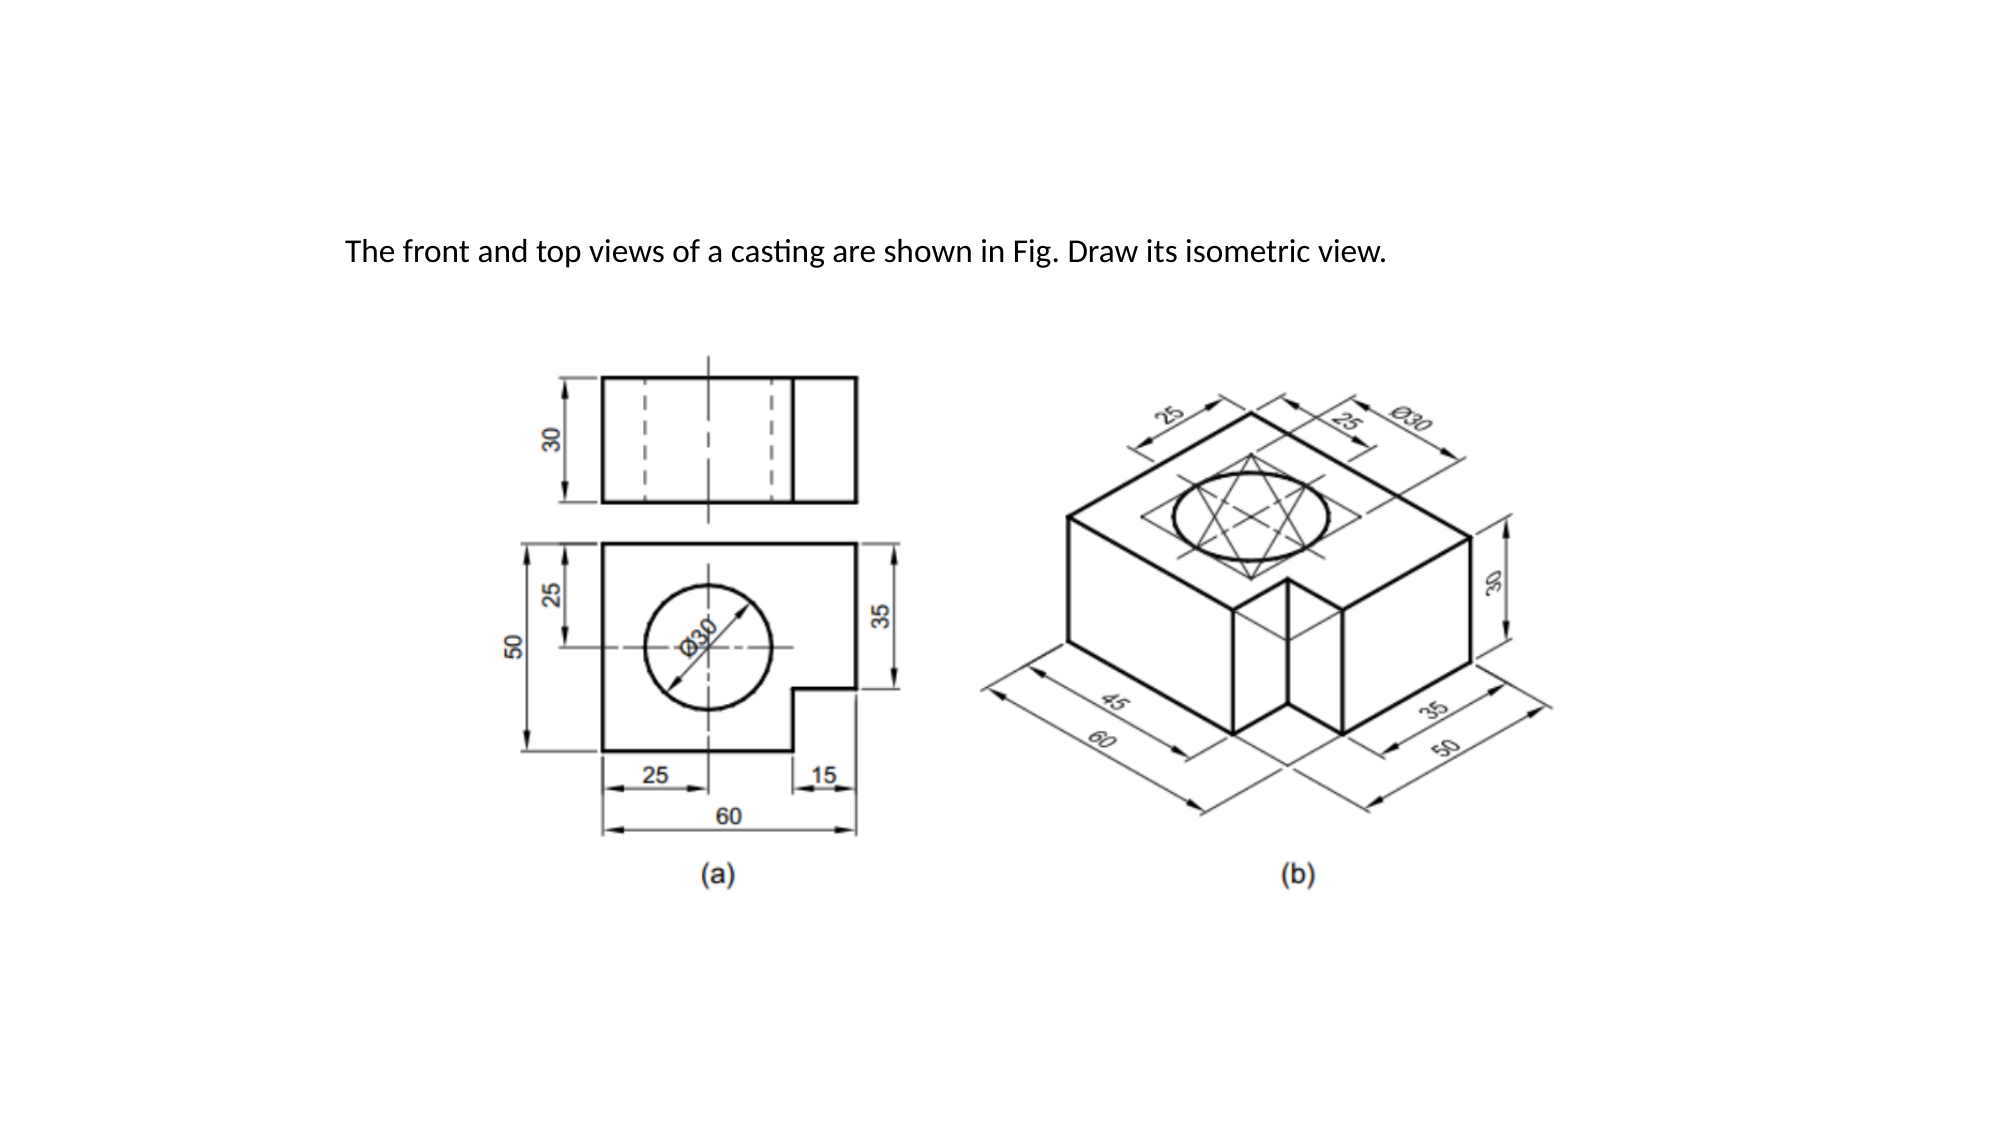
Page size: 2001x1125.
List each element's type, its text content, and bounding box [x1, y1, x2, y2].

text_box The front and top views of a casting are shown in Fig. Draw its isometric view. [330, 222, 1664, 277]
picture [444, 326, 1622, 987]
